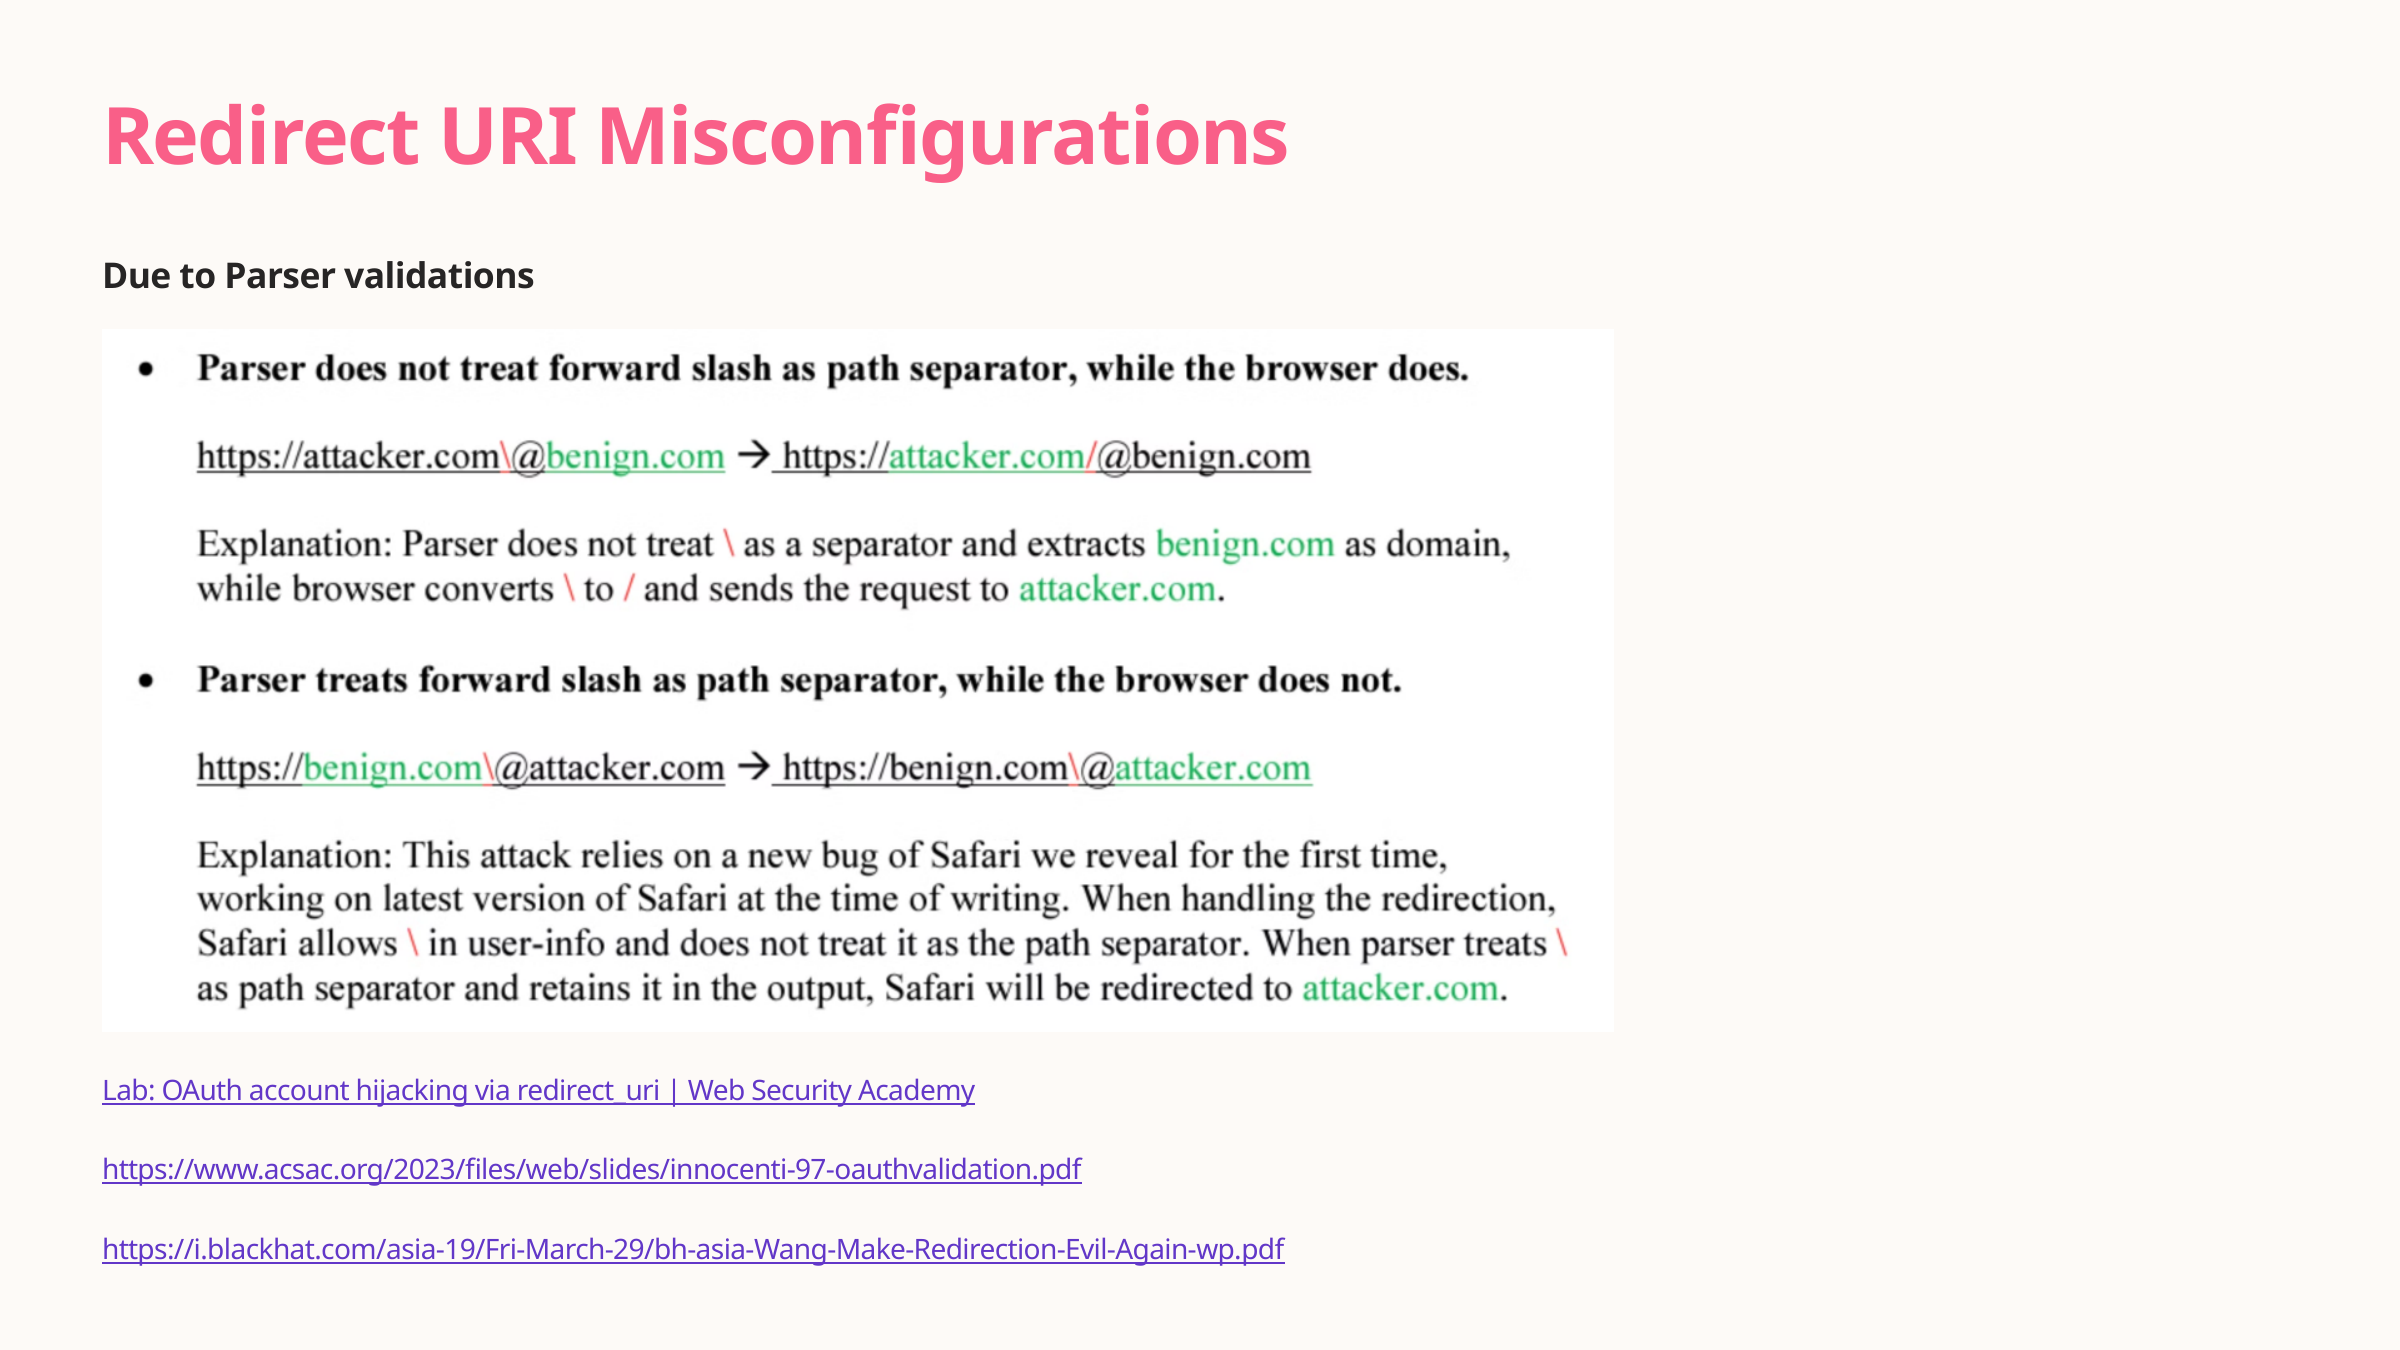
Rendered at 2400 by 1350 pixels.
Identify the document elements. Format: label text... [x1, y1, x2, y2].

text_box Lab: OAuth account hijacking via redirect_uri | Web Security Academy [101, 1064, 2298, 1112]
text_box https://i.blackhat.com/asia-19/Fri-March-29/bh-asia-Wang-Make-Redirection-Evil-Again-wp.pdf [101, 1223, 2298, 1271]
picture [101, 329, 1614, 1032]
text_box https://www.acsac.org/2023/files/web/slides/innocenti-97-oauthvalidation.pdf [101, 1144, 2298, 1191]
text_box Redirect URI Misconfigurations [101, 80, 1241, 181]
text_box Due to Parser validations [101, 238, 2298, 297]
